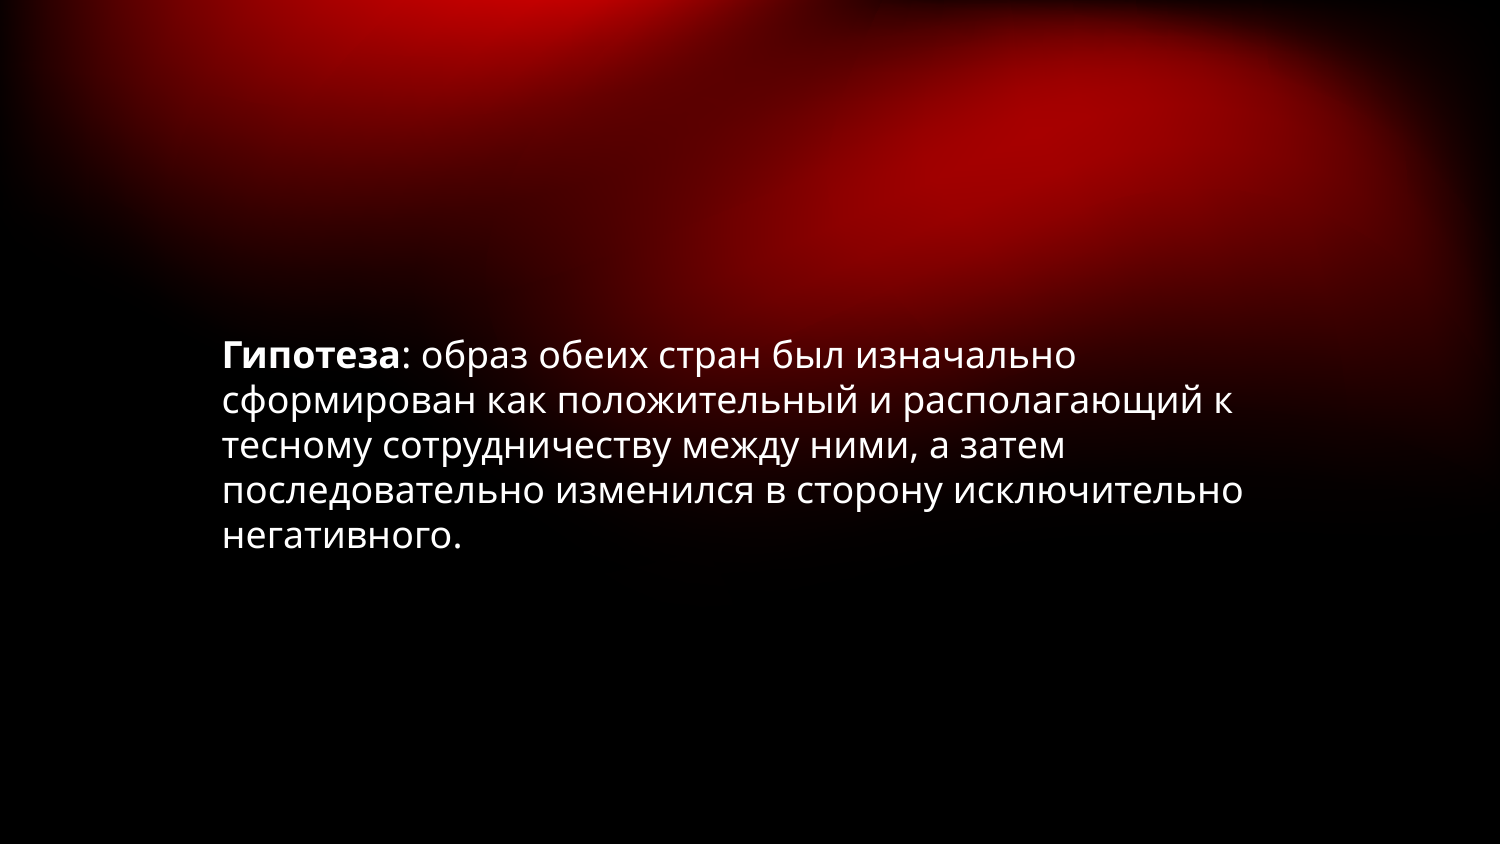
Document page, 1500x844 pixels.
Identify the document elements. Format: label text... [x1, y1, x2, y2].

text_box Гипотеза: образ обеих стран был изначально сформирован как положительный и располагающий к тесному сотрудничеству между ними, а затем последовательно изменился в сторону исключительно негативного. [206, 323, 1293, 564]
picture [0, 0, 1500, 844]
